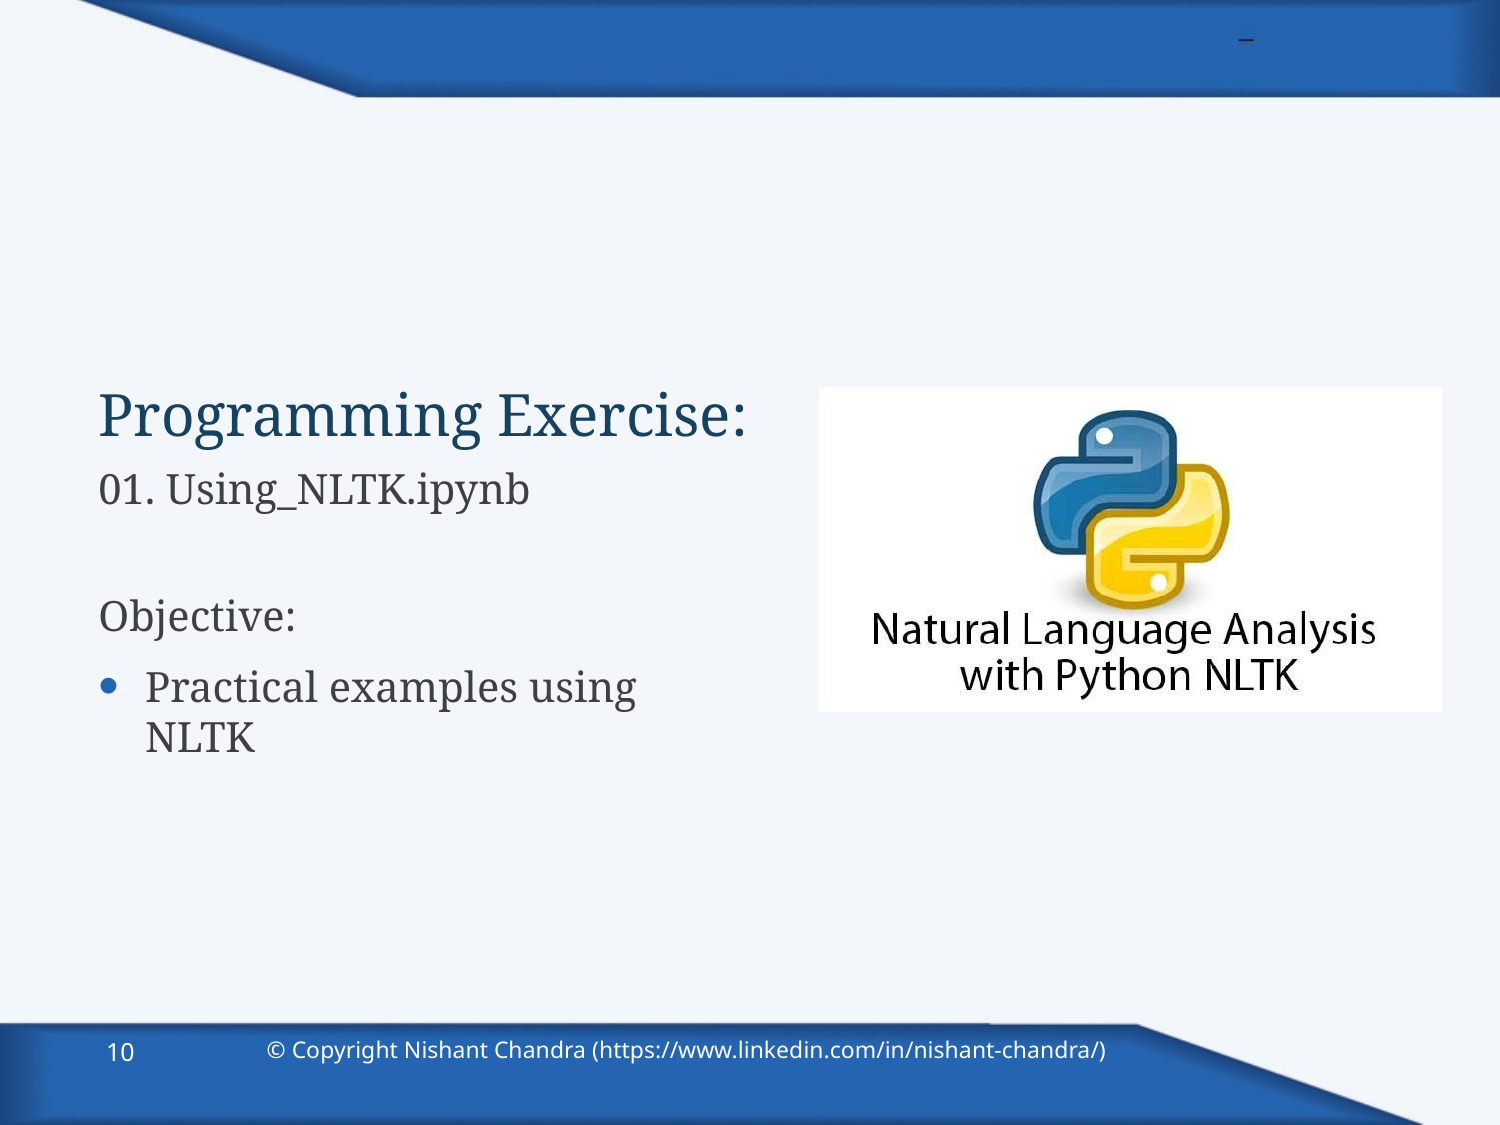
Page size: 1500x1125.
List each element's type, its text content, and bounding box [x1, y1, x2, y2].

title Programming Exercise: [83, 245, 771, 455]
list 01. Using_NLTK.ipynb Objective: Practical examples using NLTK [83, 455, 771, 880]
slide_number 10 [91, 1028, 176, 1089]
footer © Copyright Nishant Chandra (https://www.linkedin.com/in/nishant-chandra/) [251, 1027, 1169, 1088]
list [818, 387, 1442, 713]
picture [0, 0, 1500, 1125]
